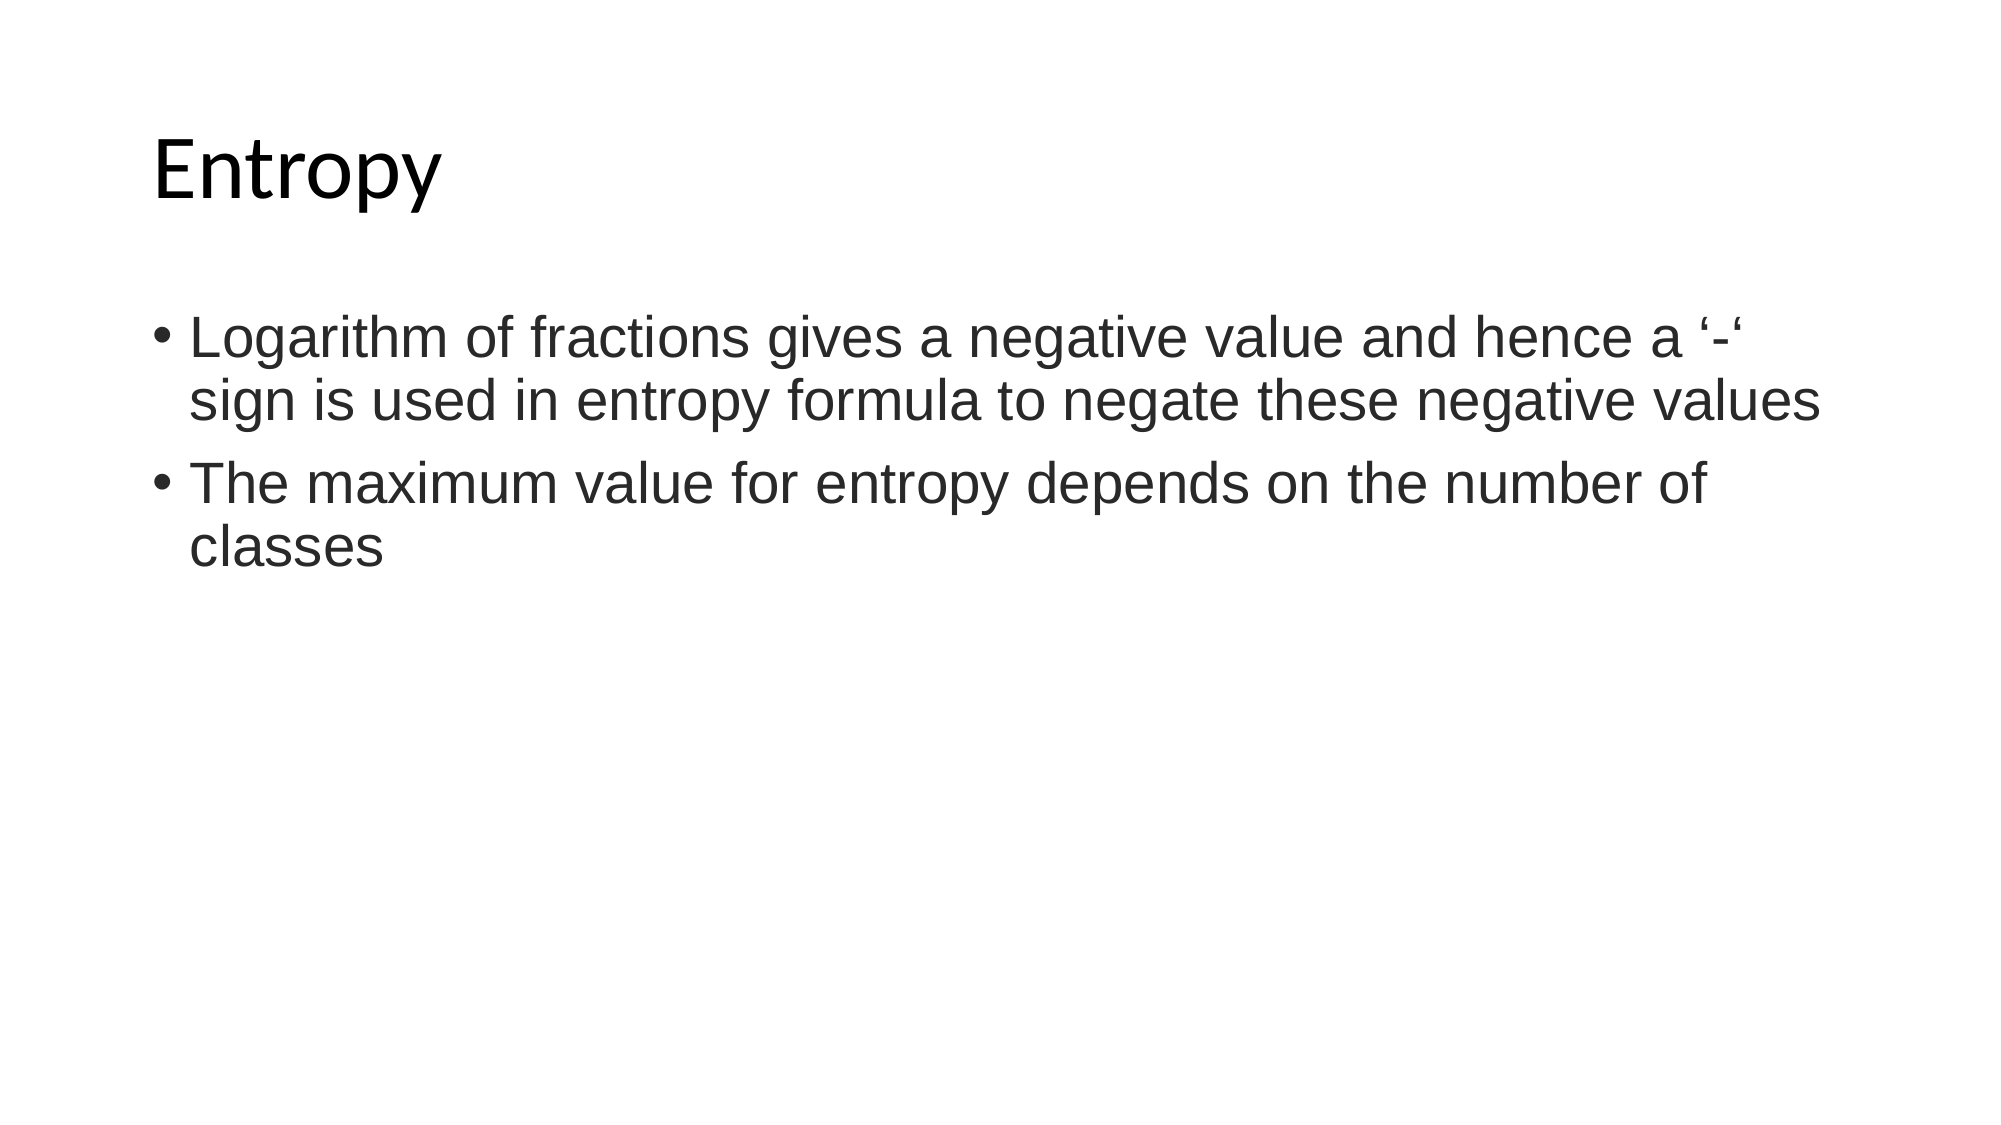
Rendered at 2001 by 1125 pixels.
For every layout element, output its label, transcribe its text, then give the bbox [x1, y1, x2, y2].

list Logarithm of fractions gives a negative value and hence a ‘-‘ sign is used in entropy formula to negate these negative values The maximum value for entropy depends on the number of classes [137, 299, 1863, 1014]
title Entropy [137, 59, 1863, 278]
